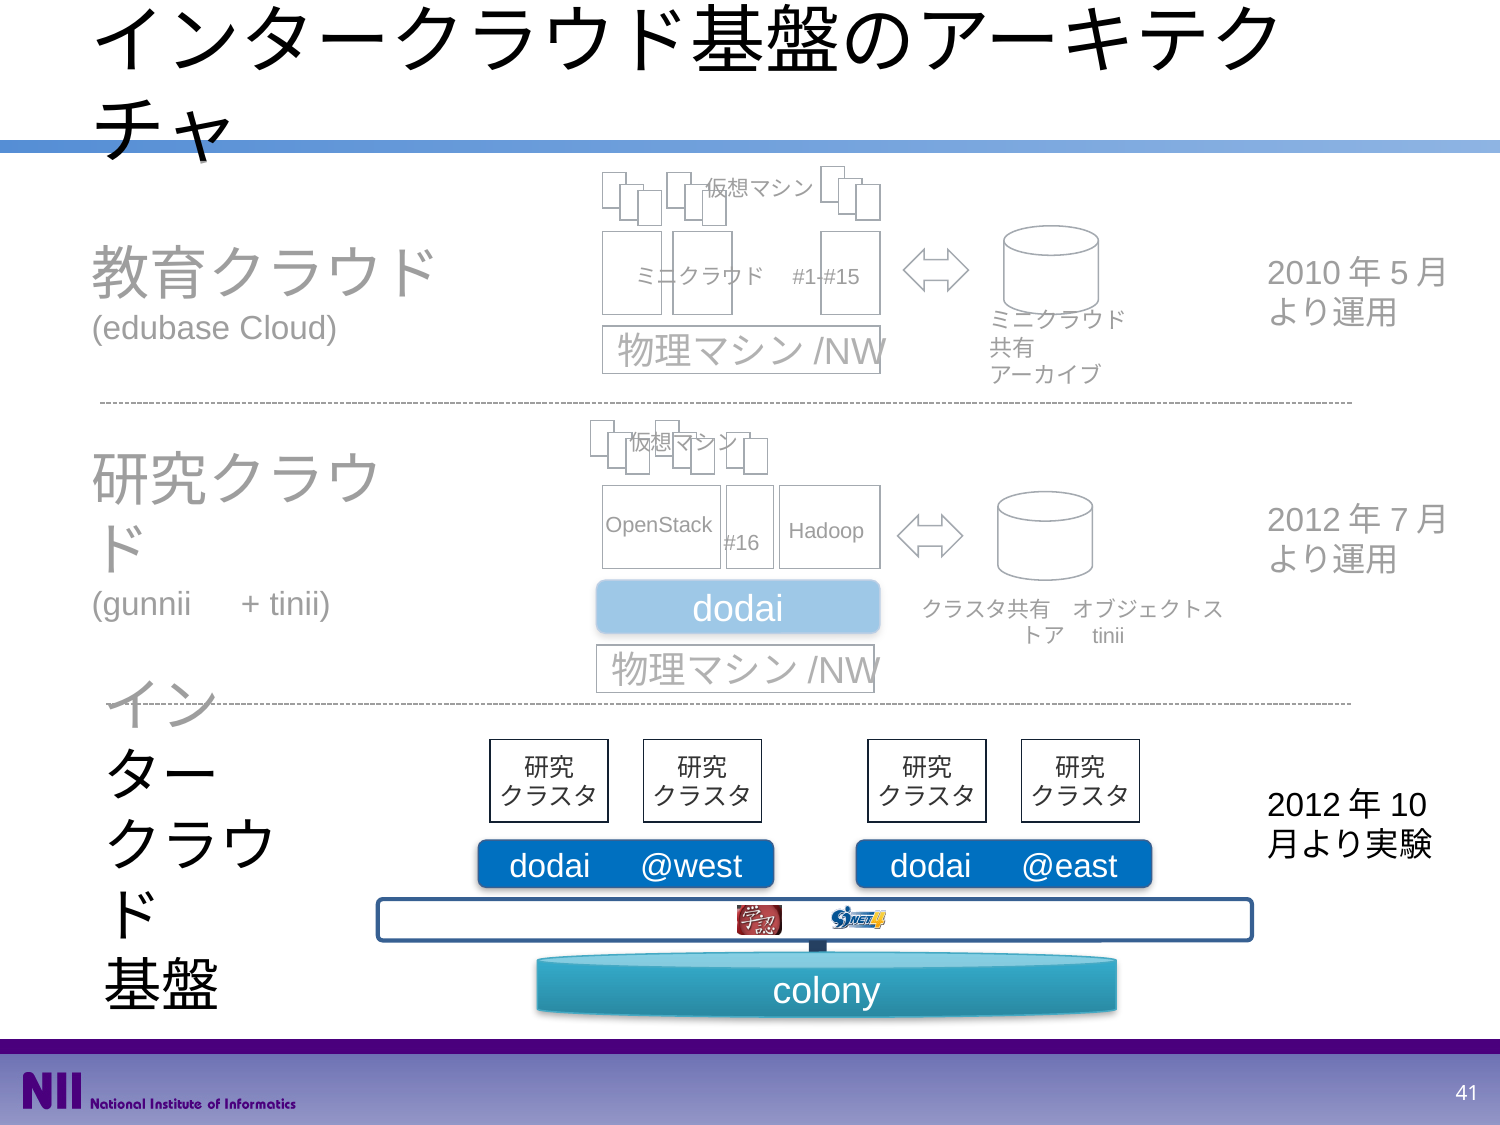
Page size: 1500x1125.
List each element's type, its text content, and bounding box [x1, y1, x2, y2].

text_box colony [536, 951, 1117, 1018]
text_box [808, 940, 827, 950]
text_box 研究 クラスタ [490, 739, 609, 823]
text_box [375, 897, 1255, 943]
text_box インター クラウド 基盤 [88, 751, 325, 936]
text_box [0, 159, 1473, 730]
text_box 研究 クラスタ [868, 739, 987, 823]
picture [737, 904, 782, 935]
text_box dodai @east [855, 839, 1153, 889]
text_box 2012年10月より実験 [1252, 775, 1476, 871]
picture [831, 904, 887, 929]
picture [0, 1039, 1500, 1125]
text_box 研究 クラスタ [1021, 739, 1140, 823]
title インタークラウド基盤のアーキテクチャ [74, 34, 1426, 131]
text_box 研究 クラスタ [643, 739, 762, 823]
text_box dodai @west [477, 839, 775, 889]
slide_number 41 [1412, 1082, 1495, 1106]
